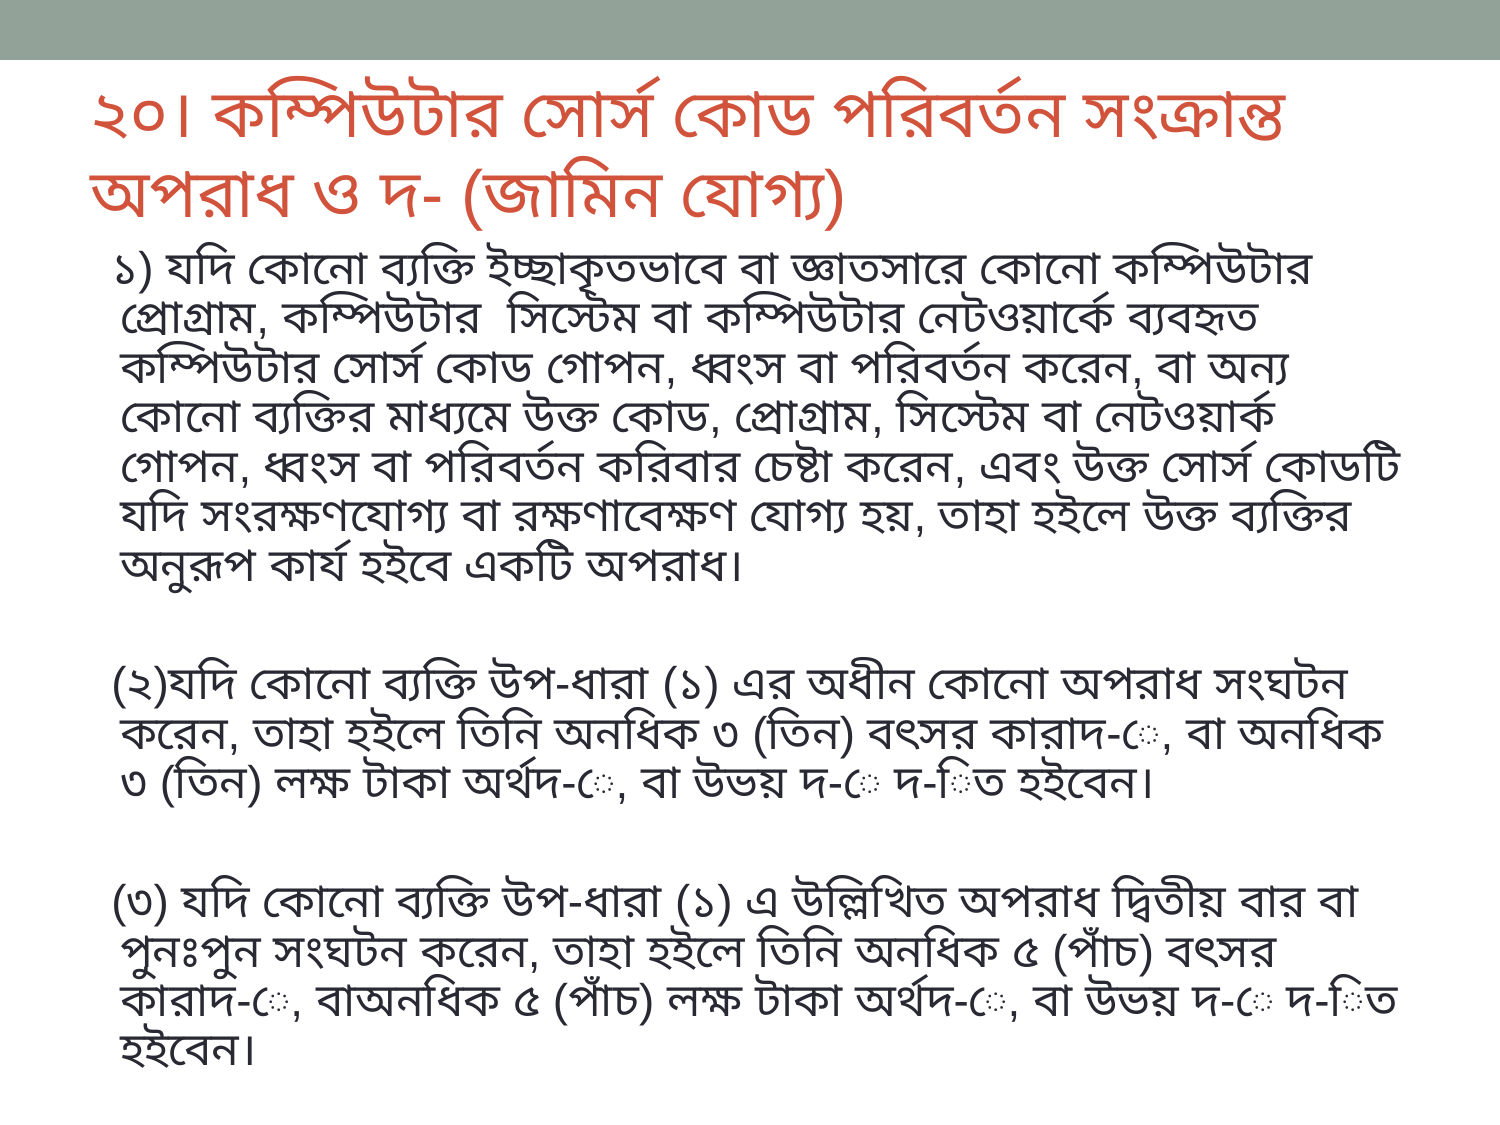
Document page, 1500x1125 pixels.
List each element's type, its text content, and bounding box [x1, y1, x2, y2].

list ১) যদি কোনো ব্যক্তি ইচ্ছাকৃতভাবে বা জ্ঞাতসারে কোনো কম্পিউটার প্রোগ্রাম, কম্পিউটার সিস্টেম বা কম্পিউটার নেটওয়ার্কে ব্যবহৃত কম্পিউটার সোর্স কোড গোপন, ধ্বংস বা পরিবর্তন করেন, বা অন্য কোনো ব্যক্তির মাধ্যমে উক্ত কোড, প্রোগ্রাম, সিস্টেম বা নেটওয়ার্ক গোপন, ধ্বংস বা পরিবর্তন করিবার চেষ্টা করেন, এবং উক্ত সোর্স কোডটি যদি সংরক্ষণযোগ্য বা রক্ষণাবেক্ষণ যোগ্য হয়, তাহা হইলে উক্ত ব্যক্তির অনুরূপ কার্য হইবে একটি অপরাধ। (২)যদি কোনো ব্যক্তি উপ-ধারা (১) এর অধীন কোনো অপরাধ সংঘটন করেন, তাহা হইলে তিনি অনধিক ৩ (তিন) বৎসর কারাদ-ে, বা অনধিক ৩ (তিন) লক্ষ টাকা অর্থদ-ে, বা উভয় দ-ে দ-িত হইবেন। (৩) যদি কোনো ব্যক্তি উপ-ধারা (১) এ উল্লিখিত অপরাধ দ্বিতীয় বার বা পুনঃপুন সংঘটন করেন, তাহা হইলে তিনি অনধিক ৫ (পাঁচ) বৎসর কারাদ-ে, বাঅনধিক ৫ (পাঁচ) লক্ষ টাকা অর্থদ-ে, বা উভয় দ-ে দ-িত হইবেন। [75, 237, 1425, 1063]
title ২০। কম্পিউটার সোর্স কোড পরিবর্তন সংক্রান্ত অপরাধ ও দ- (জামিন যোগ্য) [75, 162, 1425, 237]
